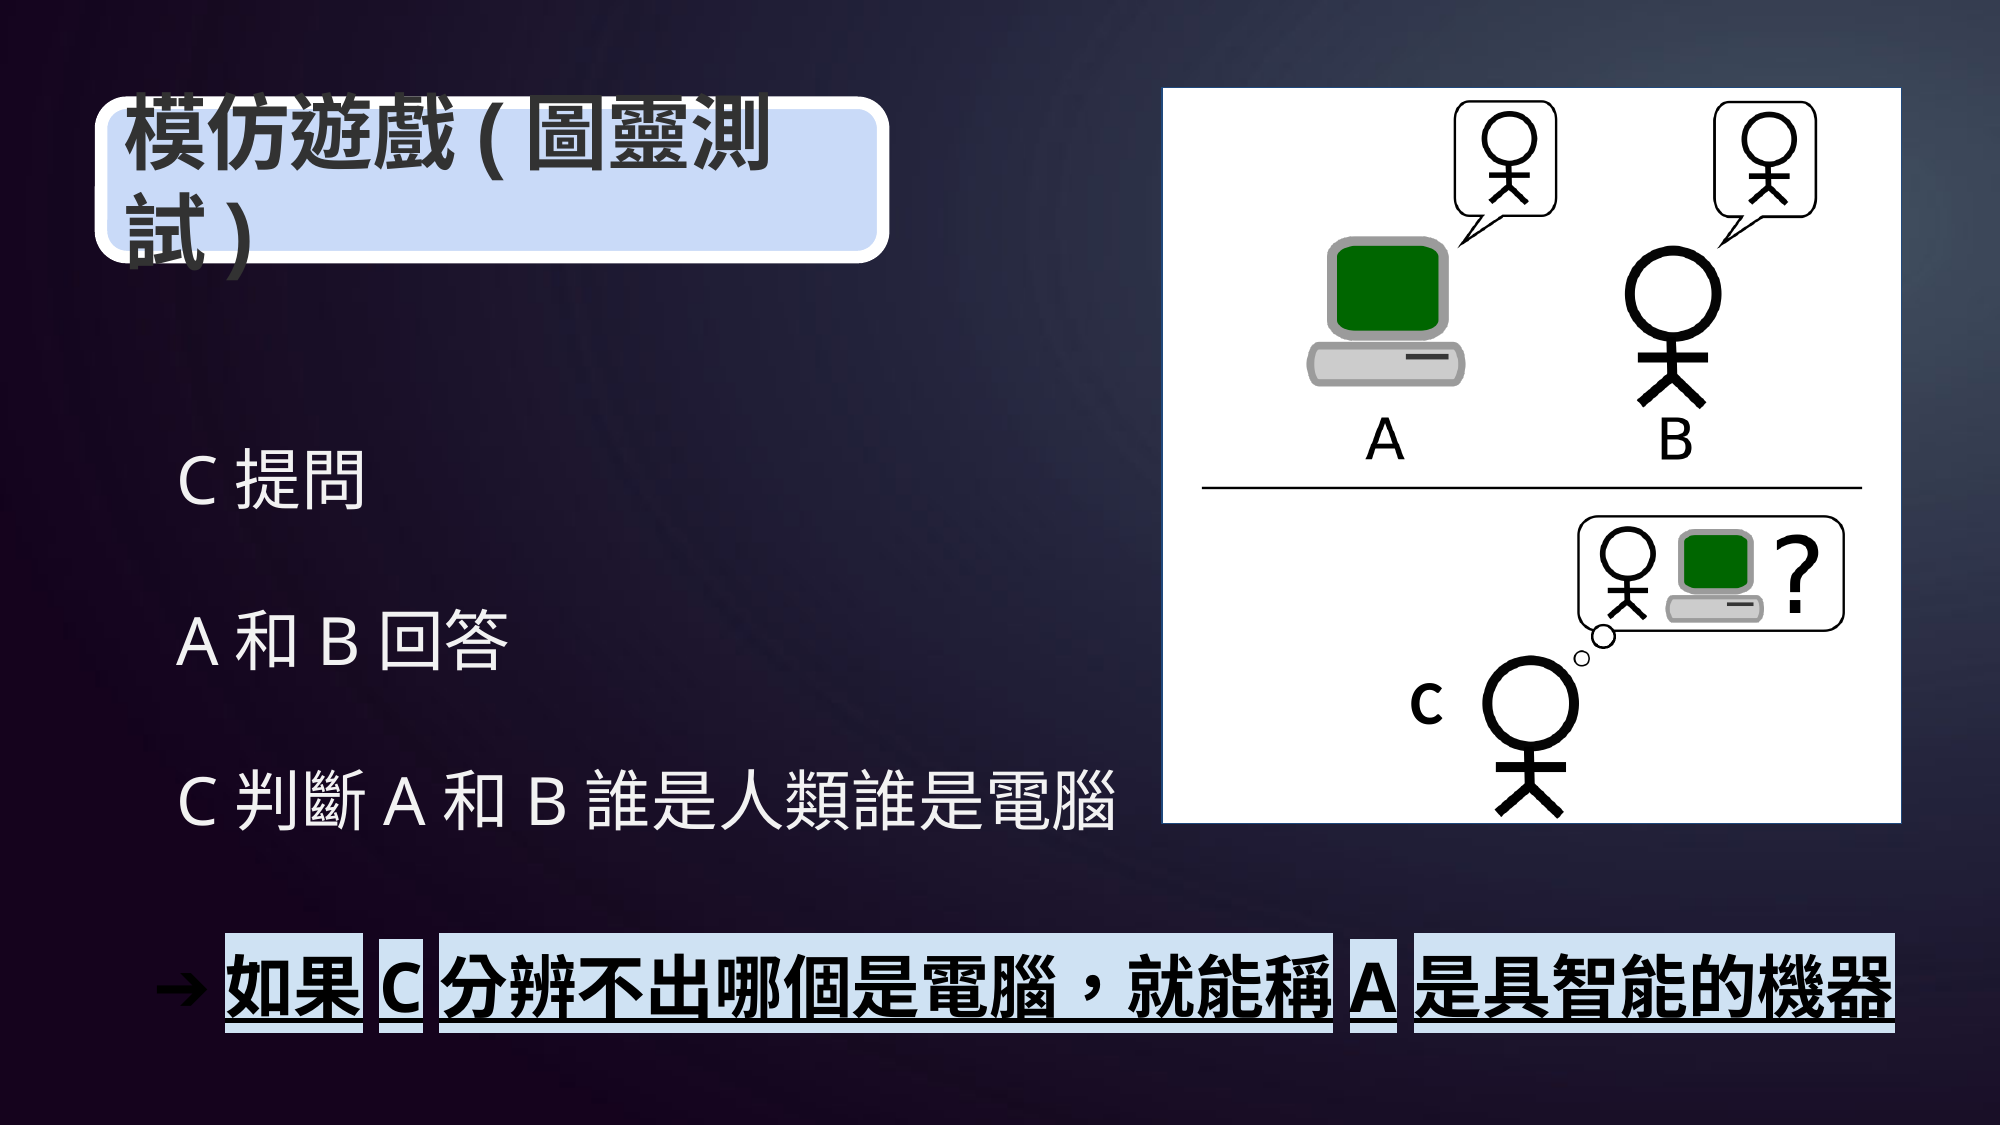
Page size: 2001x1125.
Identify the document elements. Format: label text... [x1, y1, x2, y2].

text_box 模仿遊戲(圖靈測試) [100, 102, 884, 258]
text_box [1161, 87, 1902, 824]
text_box 如果C分辨不出哪個是電腦，就能稱A是具智能的機器 [135, 853, 2000, 1035]
text_box C提問 A和B回答 C判斷A和B誰是人類誰是電腦 [161, 343, 1226, 889]
picture [0, 0, 2000, 1125]
